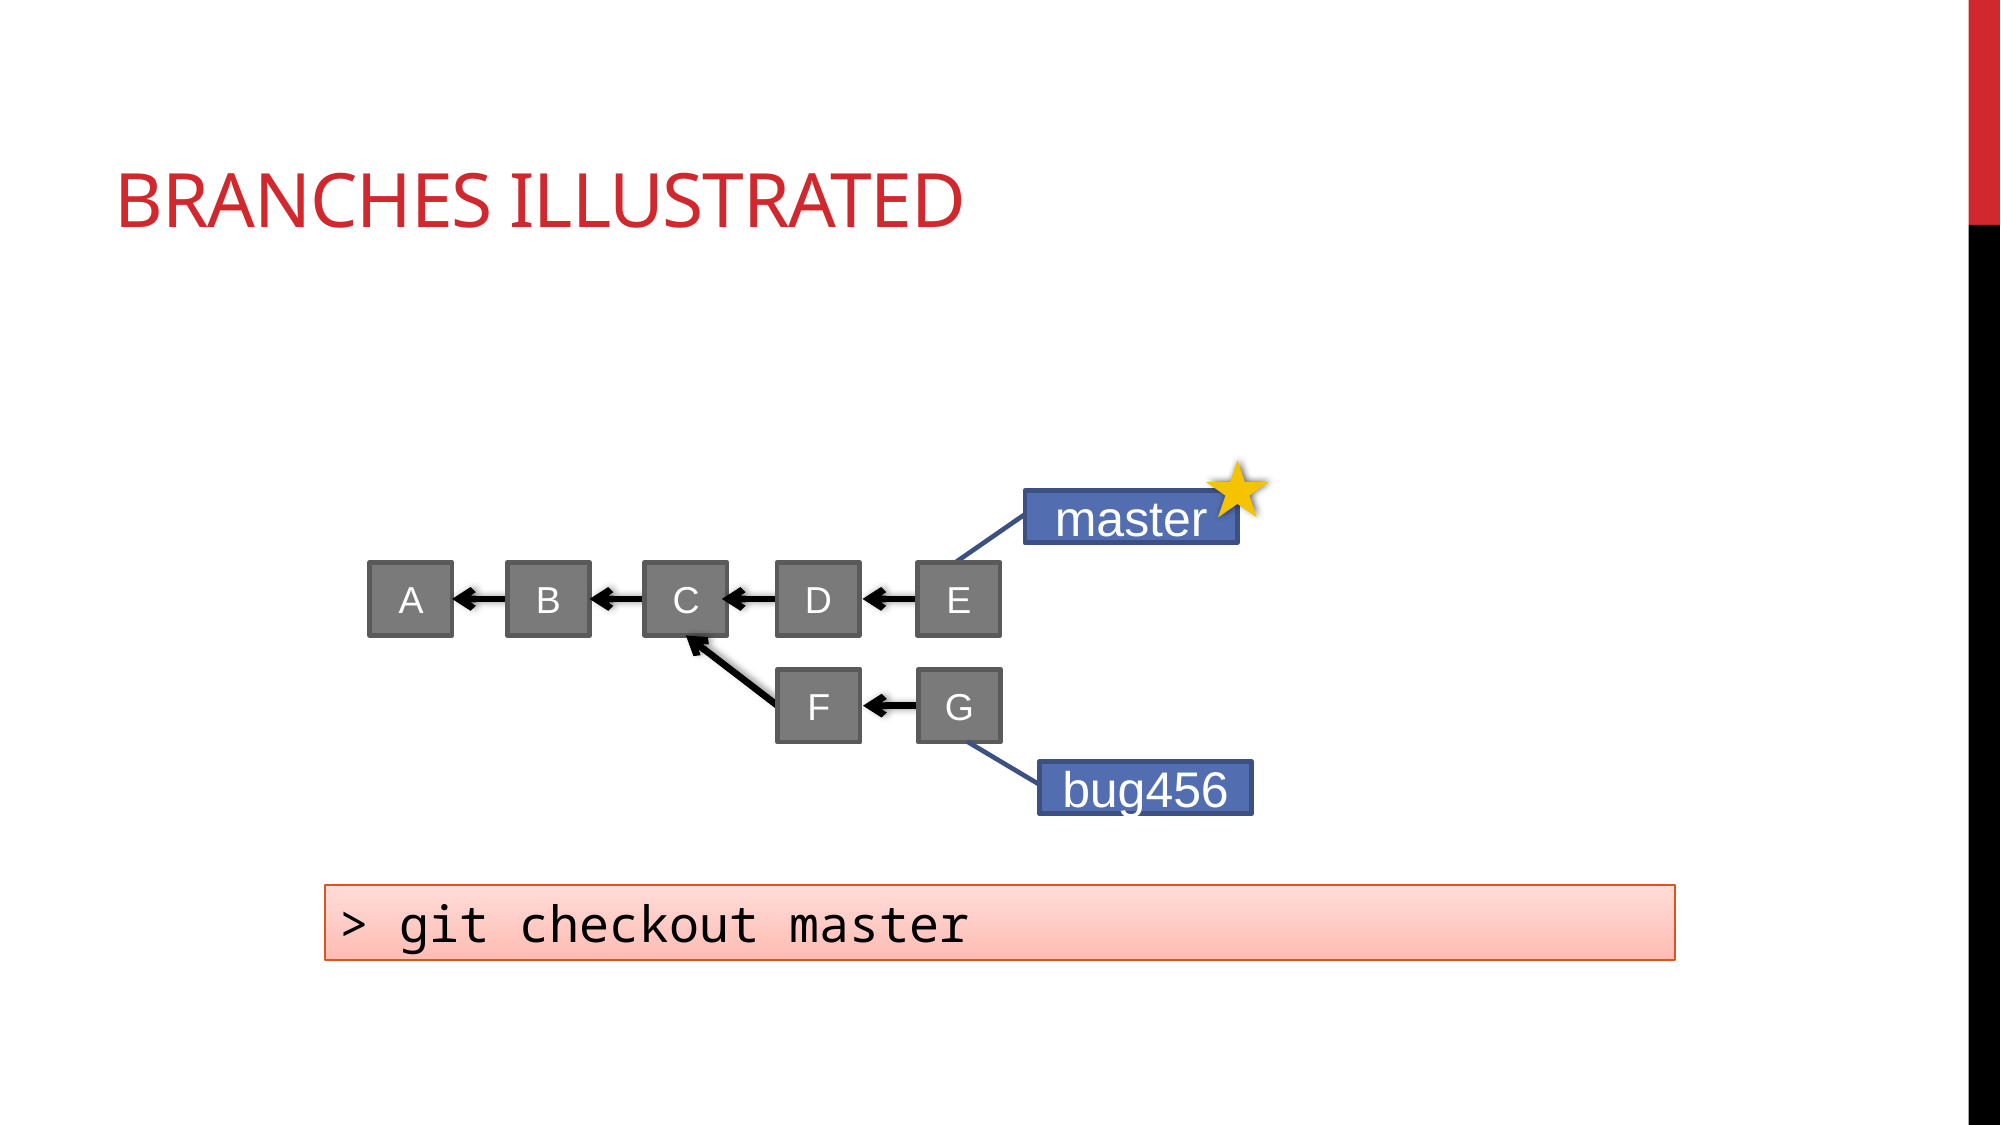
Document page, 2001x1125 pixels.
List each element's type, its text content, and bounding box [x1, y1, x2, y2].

text_box F [775, 667, 862, 744]
title Branches Illustrated [99, 25, 1367, 250]
text_box E [915, 560, 1002, 638]
text_box bug456 [965, 739, 1254, 816]
text_box master [954, 488, 1240, 560]
text_box C [642, 560, 729, 638]
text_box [685, 634, 779, 707]
text_box G [916, 667, 1003, 744]
text_box A [367, 560, 454, 638]
text_box B [505, 560, 592, 638]
text_box [1206, 460, 1269, 518]
text_box D [775, 560, 862, 638]
text_box > git checkout master [324, 884, 1676, 961]
